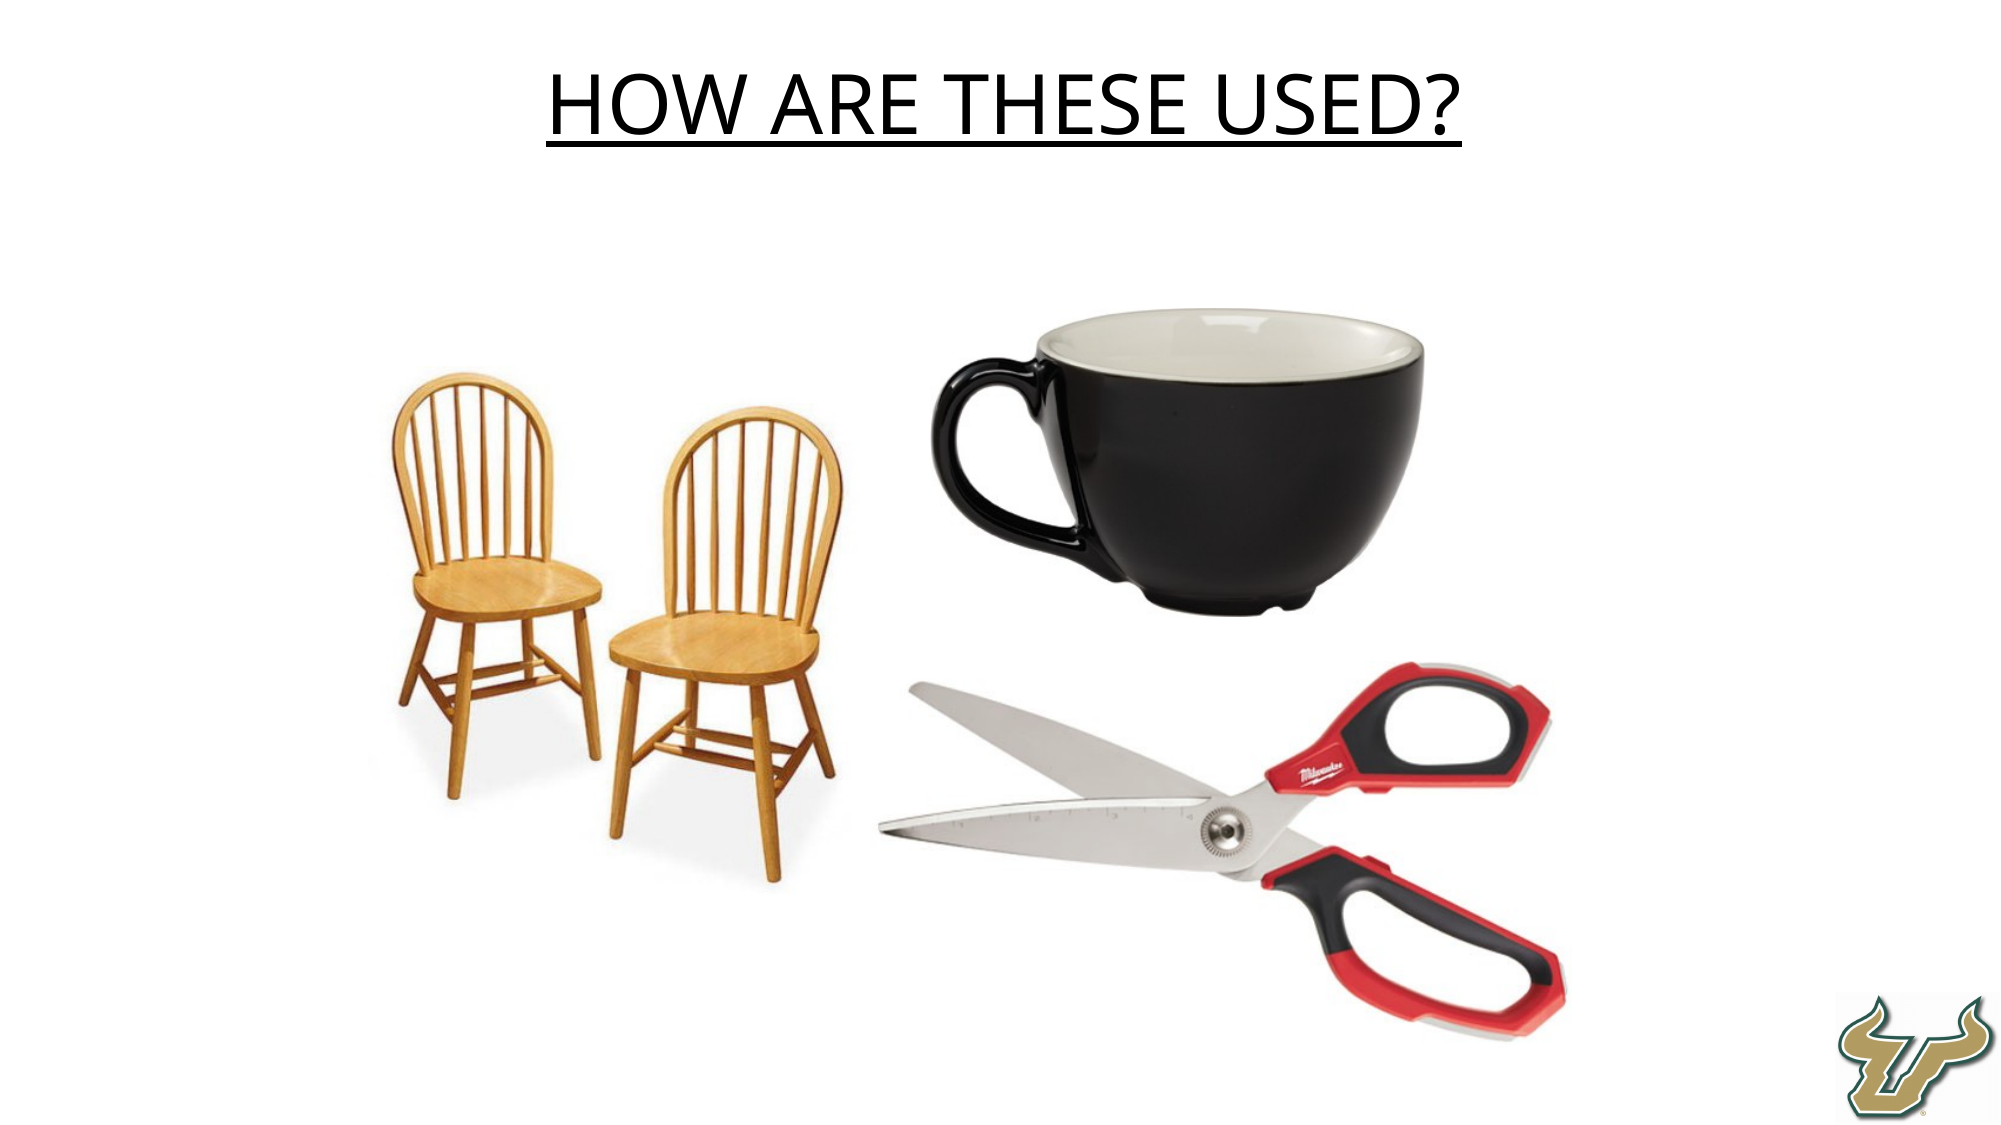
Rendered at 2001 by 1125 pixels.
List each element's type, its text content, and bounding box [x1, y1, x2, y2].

text_box [871, 661, 1572, 1048]
list How are These Used? [261, 43, 1739, 172]
picture [1835, 992, 2000, 1124]
text_box [368, 366, 860, 895]
text_box [930, 308, 1425, 617]
